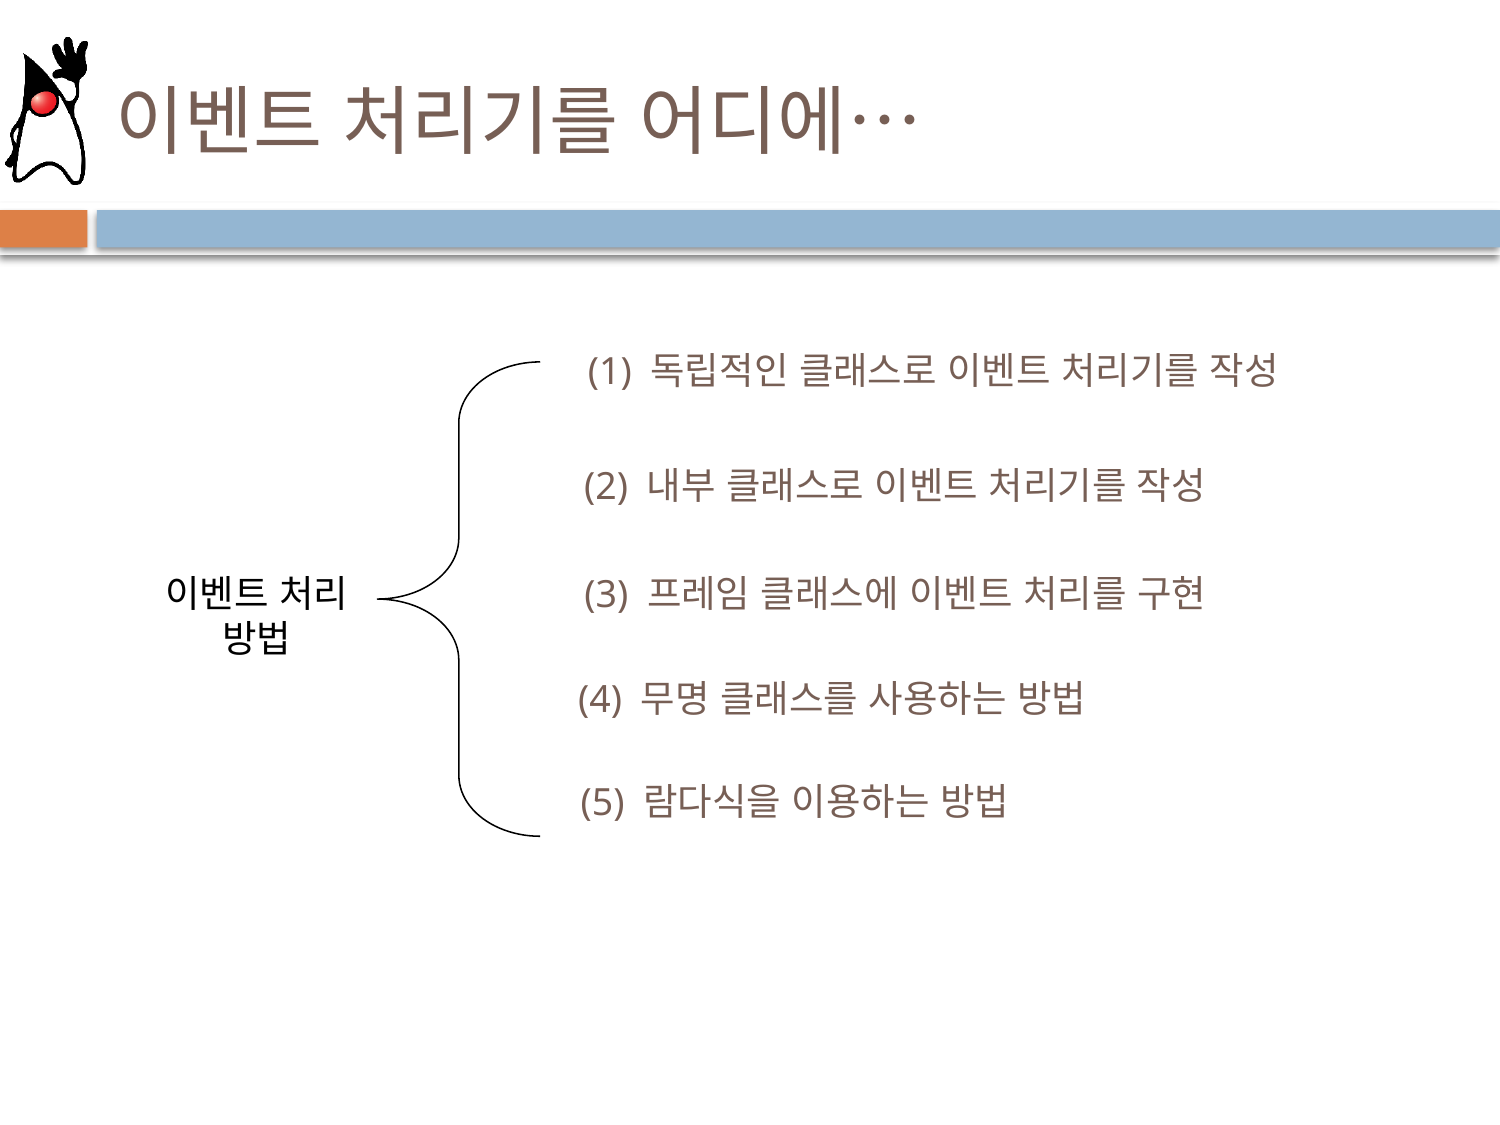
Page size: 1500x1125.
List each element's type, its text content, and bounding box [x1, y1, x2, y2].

text_box (2) 내부 클래스로 이벤트 처리기를 작성 [569, 454, 1222, 515]
text_box (3) 프레임 클래스에 이벤트 처리를 구현 [569, 562, 1222, 623]
text_box (5) 람다식을 이용하는 방법 [565, 770, 1035, 831]
picture [5, 37, 88, 185]
text_box [391, 361, 541, 837]
text_box (1) 독립적인 클래스로 이벤트 처리기를 작성 [573, 339, 1295, 400]
text_box (4) 무명 클래스를 사용하는 방법 [563, 667, 1102, 728]
title 이벤트 처리기를 어디에… [100, 37, 1438, 200]
text_box 이벤트 처리 방법 [123, 562, 391, 668]
